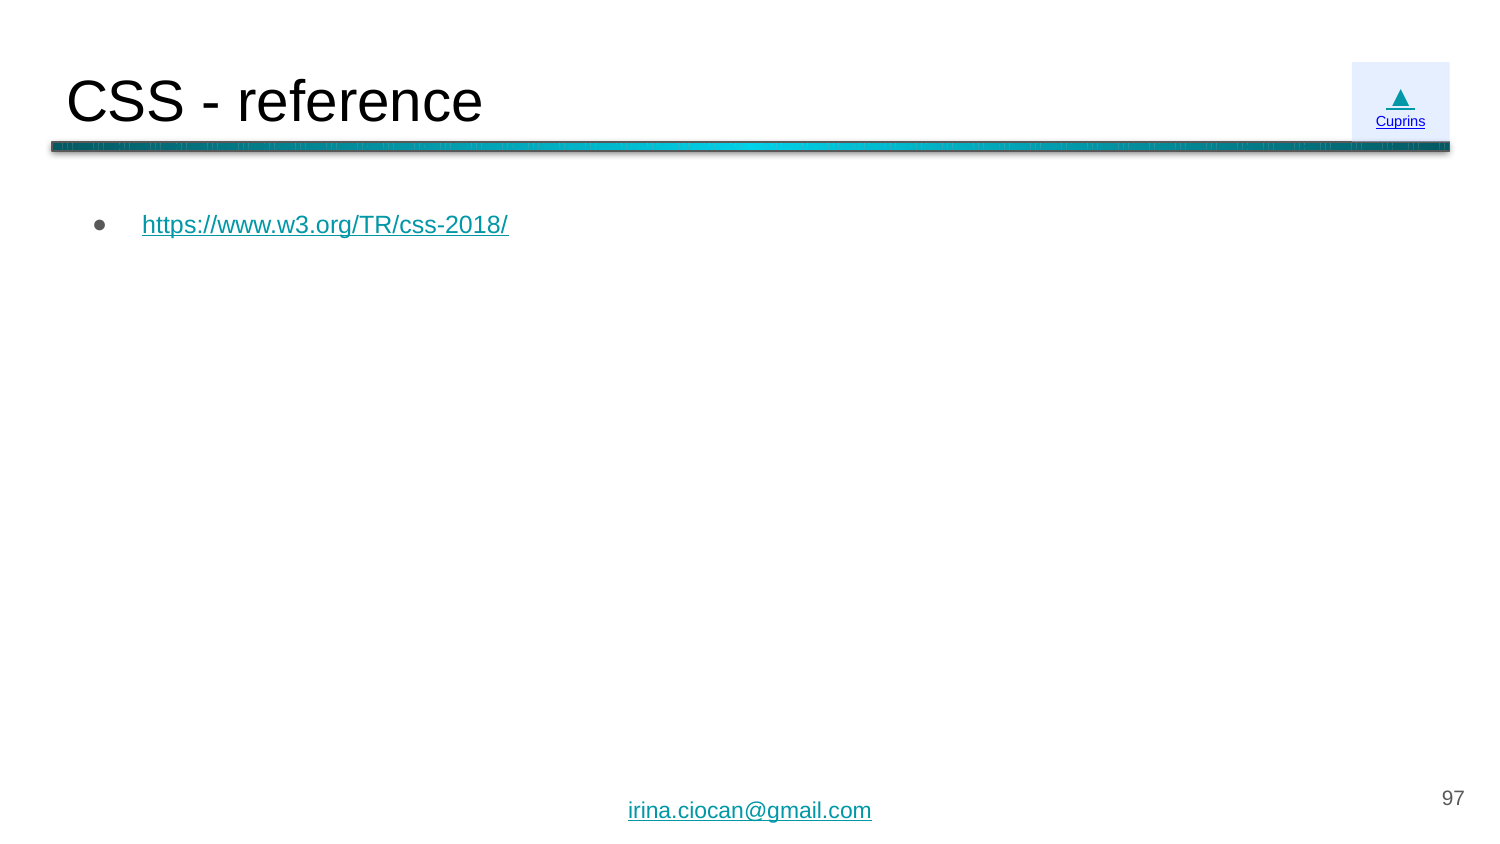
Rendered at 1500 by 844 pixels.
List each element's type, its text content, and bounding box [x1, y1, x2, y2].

text_box irina.ciocan@gmail.com [613, 795, 889, 837]
title CSS - reference [51, 48, 1449, 139]
text_box [51, 141, 1450, 151]
list https://www.w3.org/TR/css-2018/ [52, 189, 1058, 422]
slide_number ‹#› [1389, 764, 1480, 830]
text_box ▲ Cuprins [1351, 62, 1450, 142]
